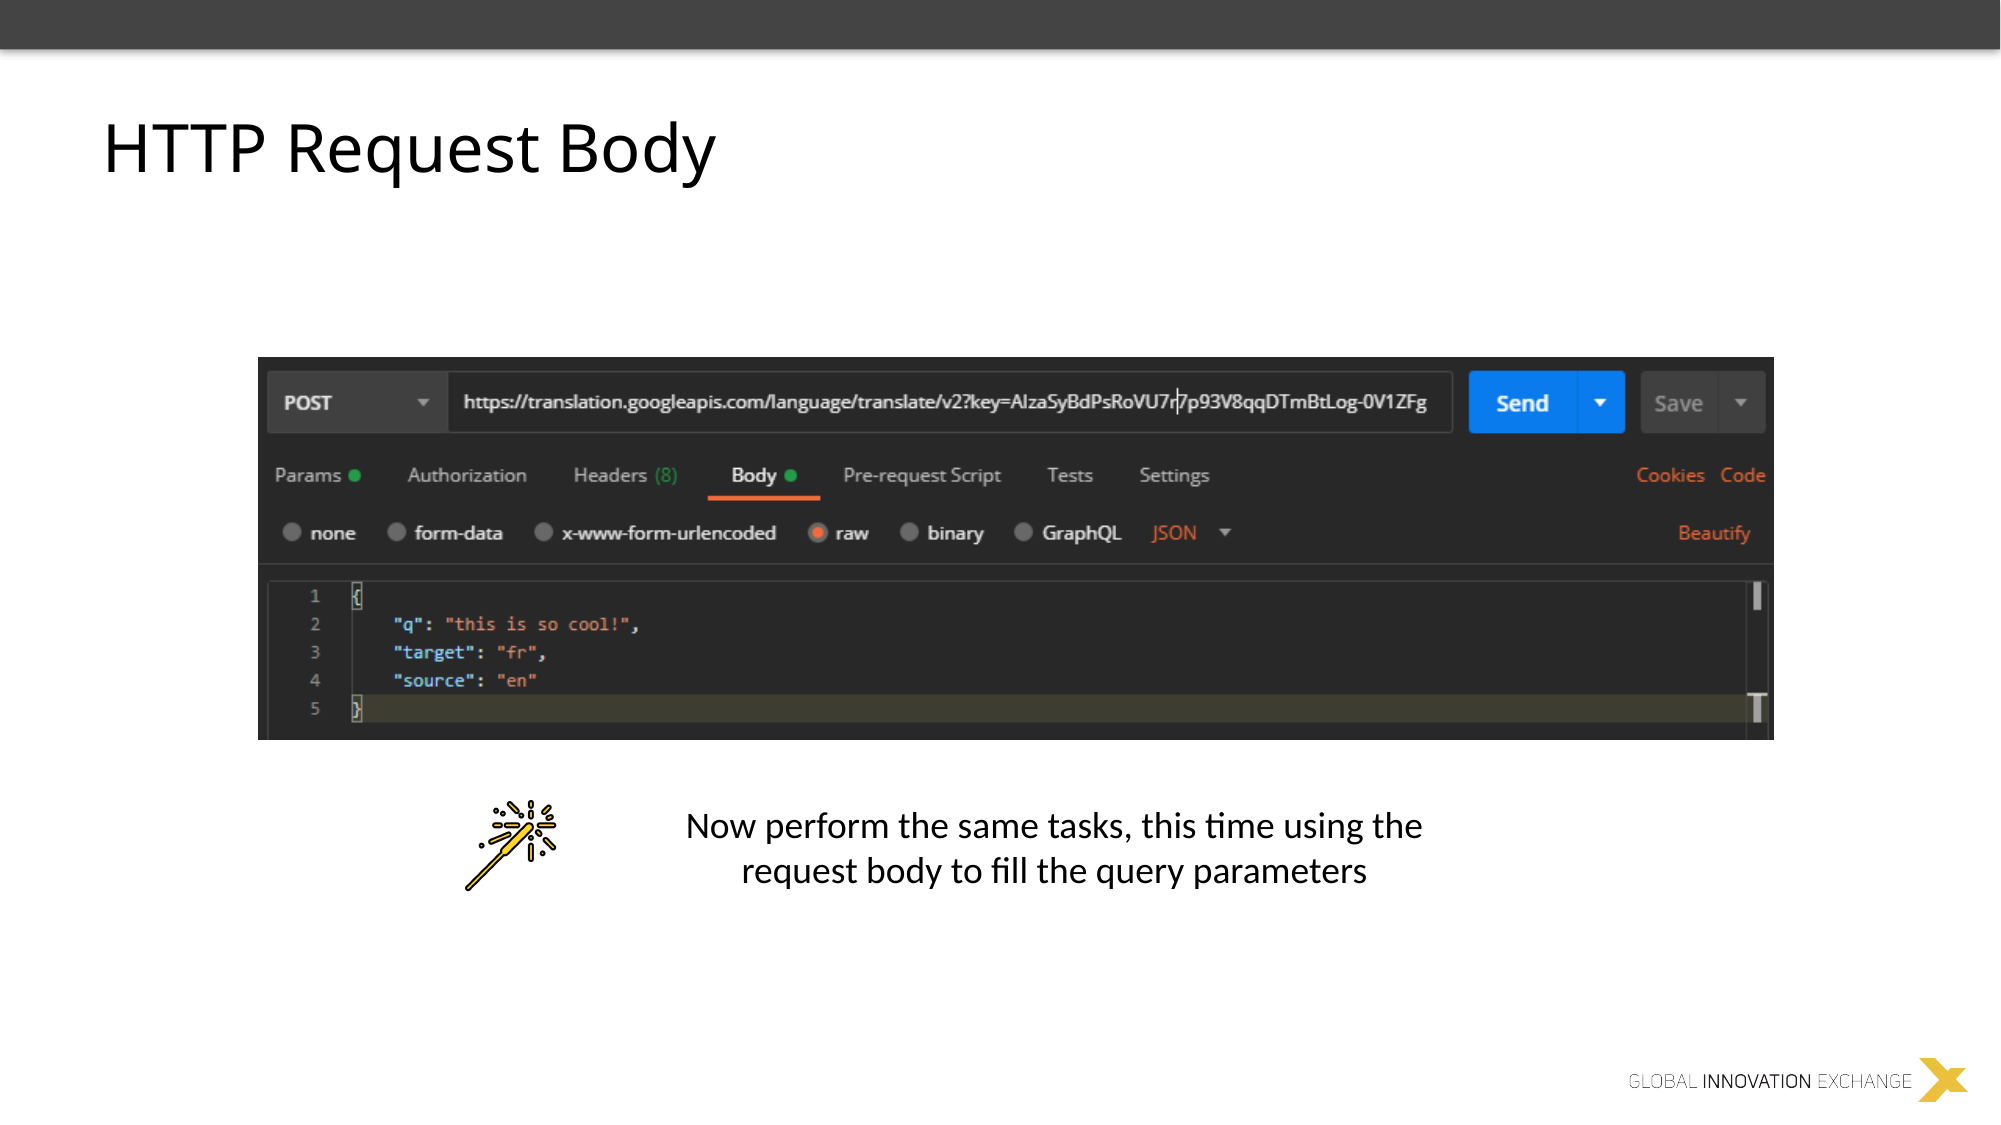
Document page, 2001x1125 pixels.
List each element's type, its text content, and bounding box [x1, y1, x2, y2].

list HTTP Request Body [87, 69, 1938, 233]
picture [257, 356, 1775, 741]
picture [1619, 1053, 1979, 1107]
text_box Now perform the same tasks, this time using the request body to fill the query parameters [616, 793, 1494, 899]
picture [464, 799, 557, 892]
